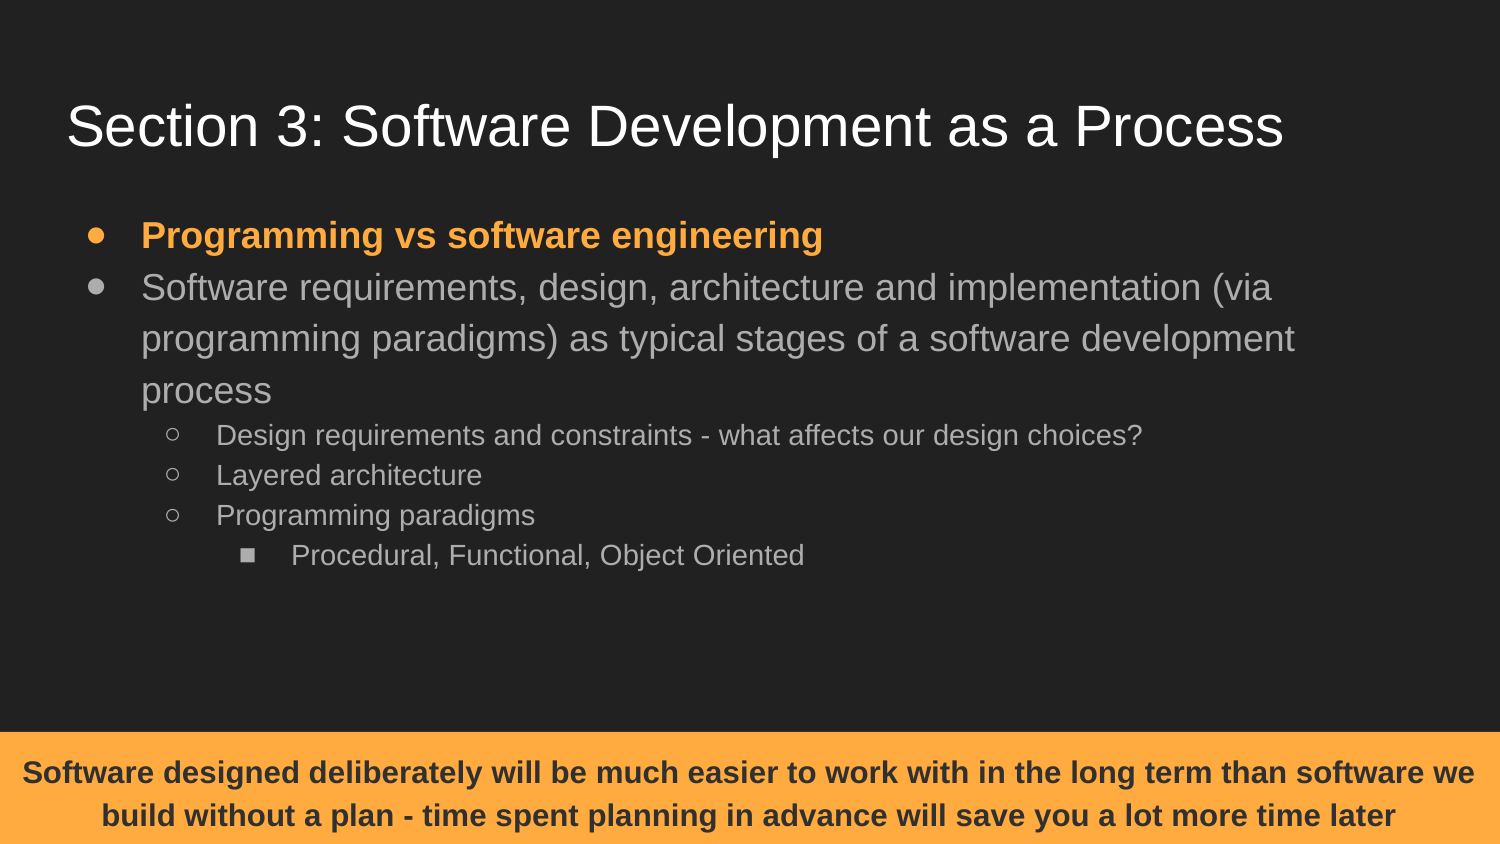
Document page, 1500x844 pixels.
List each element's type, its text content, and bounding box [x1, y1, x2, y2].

list Programming vs software engineering Software requirements, design, architecture and implementation (via programming paradigms) as typical stages of a software development process Design requirements and constraints - what affects our design choices? Layered architecture Programming paradigms Procedural, Functional, Object Oriented [51, 189, 1449, 731]
title Section 3: Software Development as a Process [51, 72, 1449, 167]
text_box Software designed deliberately will be much easier to work with in the long term than software we build without a plan - time spent planning in advance will save you a lot more time later [0, 731, 1500, 844]
